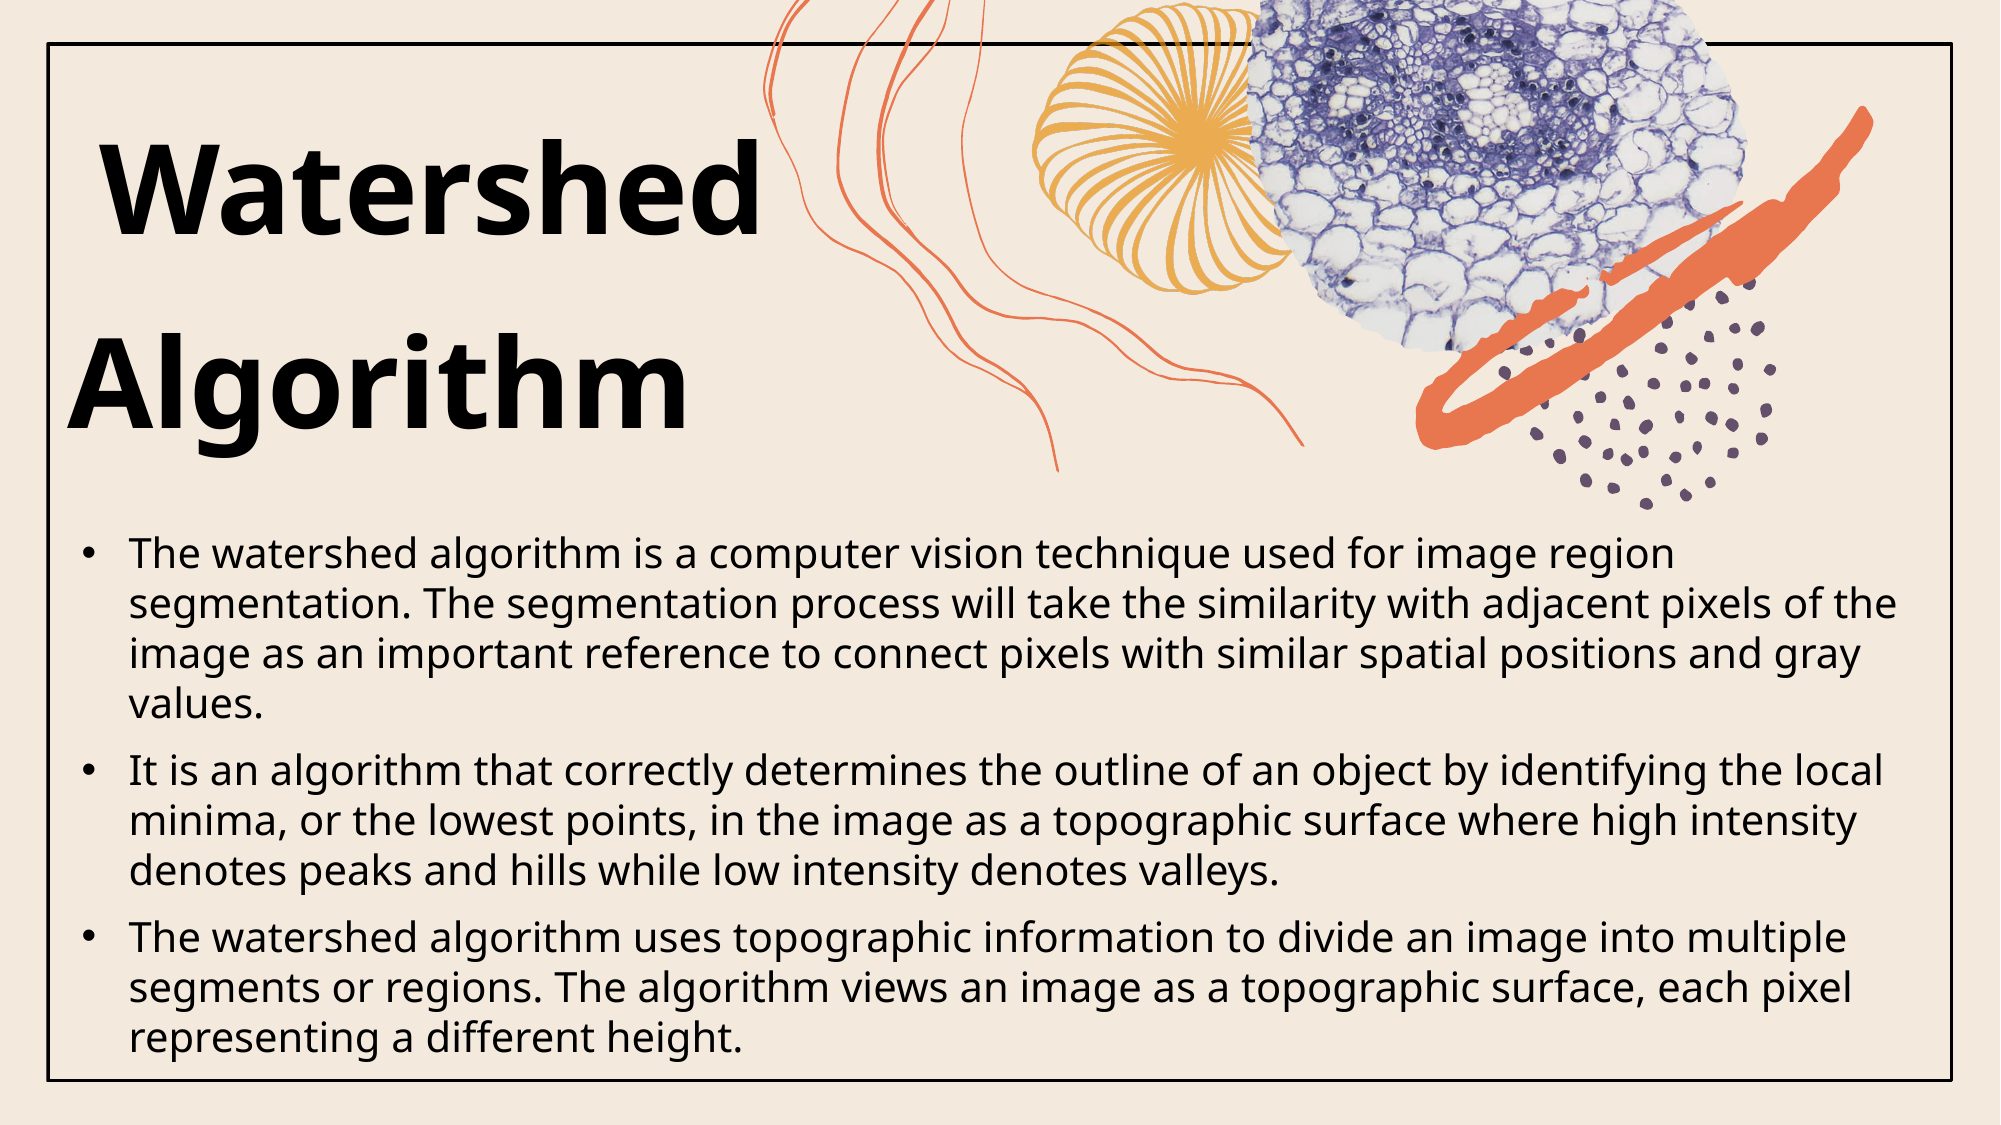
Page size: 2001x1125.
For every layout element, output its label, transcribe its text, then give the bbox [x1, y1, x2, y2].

picture [1018, 286, 1081, 308]
title Watershed Algorithm [67, 66, 843, 442]
picture [1018, 0, 1748, 354]
text_box The watershed algorithm is a computer vision technique used for image region segmentation. The segmentation process will take the similarity with adjacent pixels of the image as an important reference to connect pixels with similar spatial positions and gray values. It is an algorithm that correctly determines the outline of an object by identifying the local minima, or the lowest points, in the image as a topographic surface where high intensity denotes peaks and hills while low intensity denotes valleys. The watershed algorithm uses topographic information to divide an image into multiple segments or regions. The algorithm views an image as a topographic surface, each pixel representing a different height. [66, 519, 1932, 1069]
